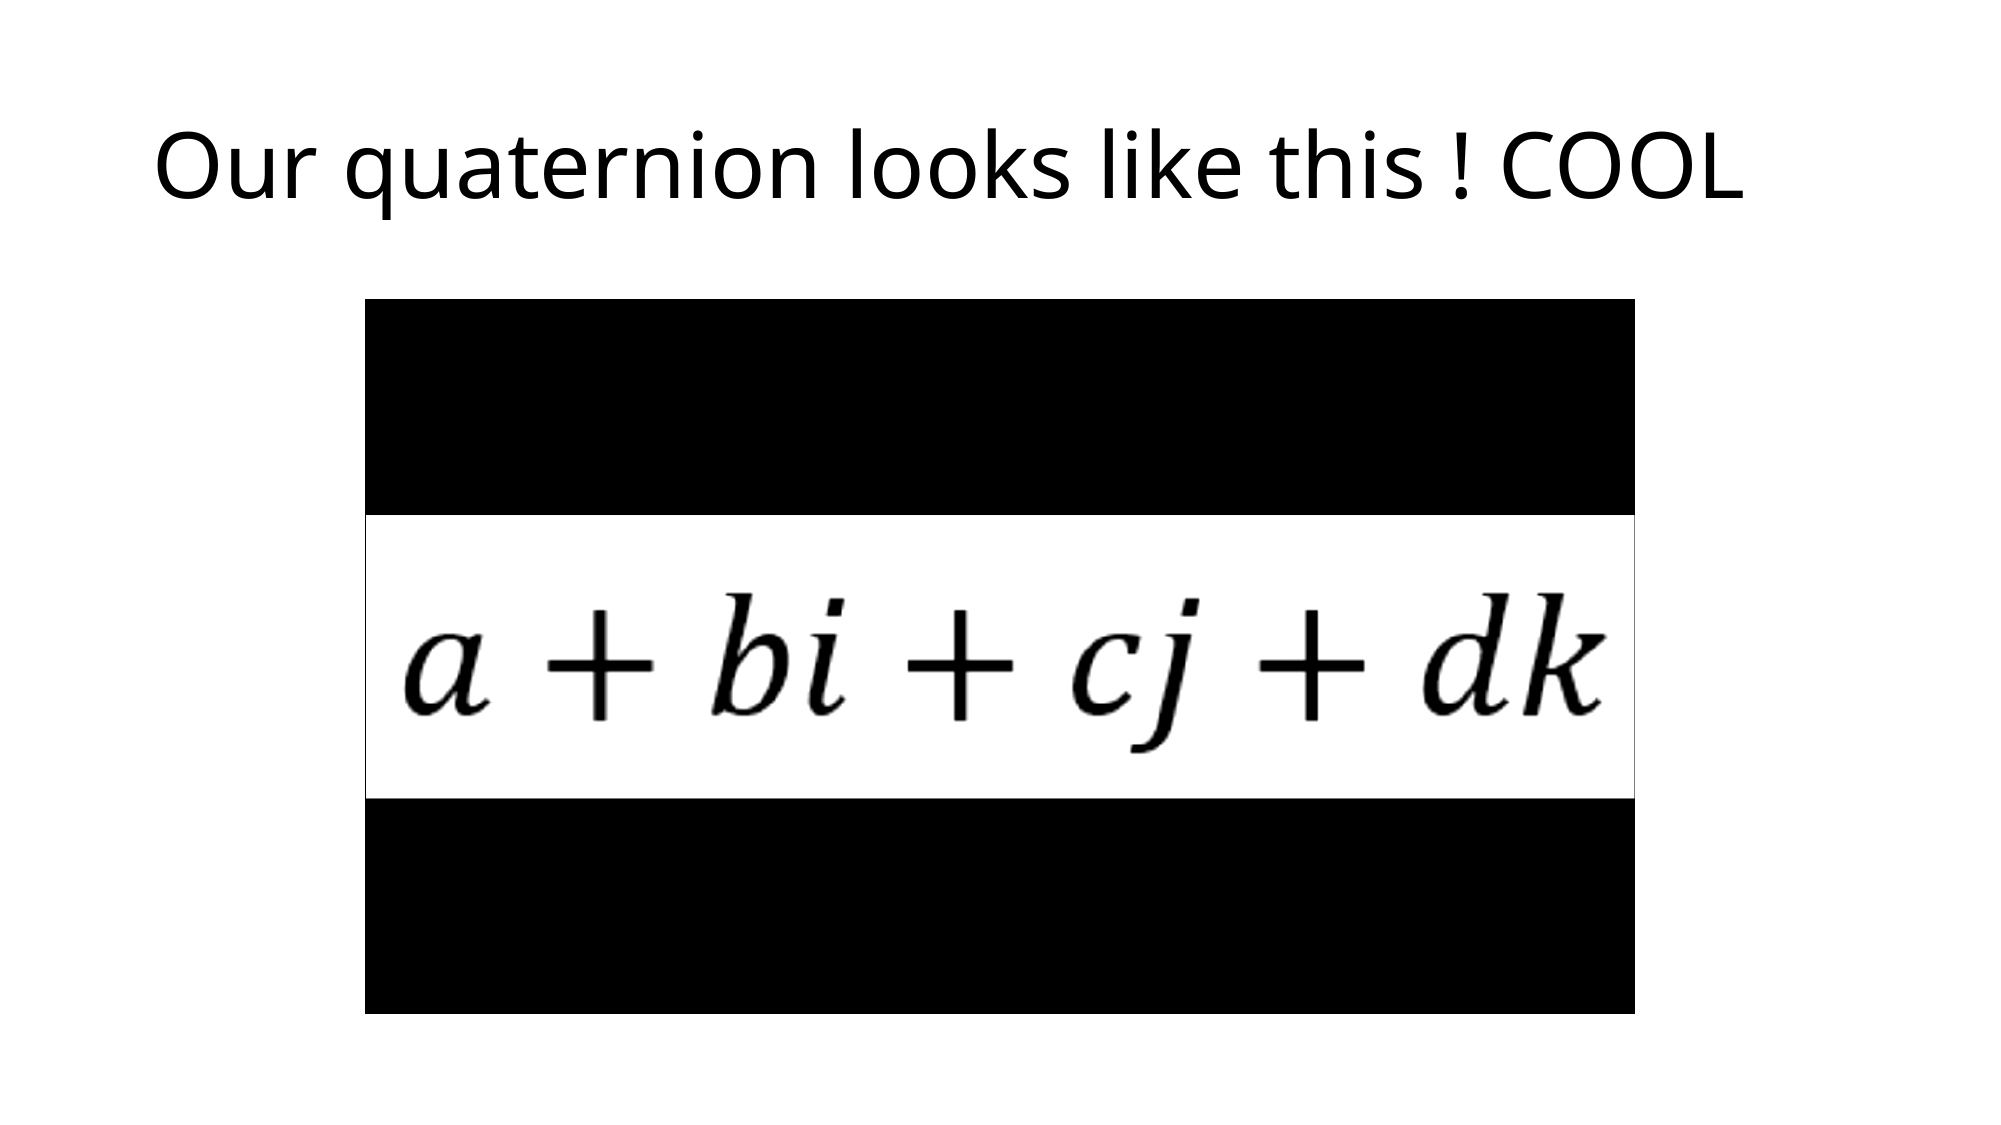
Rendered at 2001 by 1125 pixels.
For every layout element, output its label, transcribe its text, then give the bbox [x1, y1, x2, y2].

title Our quaternion looks like this ! COOL [137, 59, 1863, 278]
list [365, 299, 1635, 1014]
